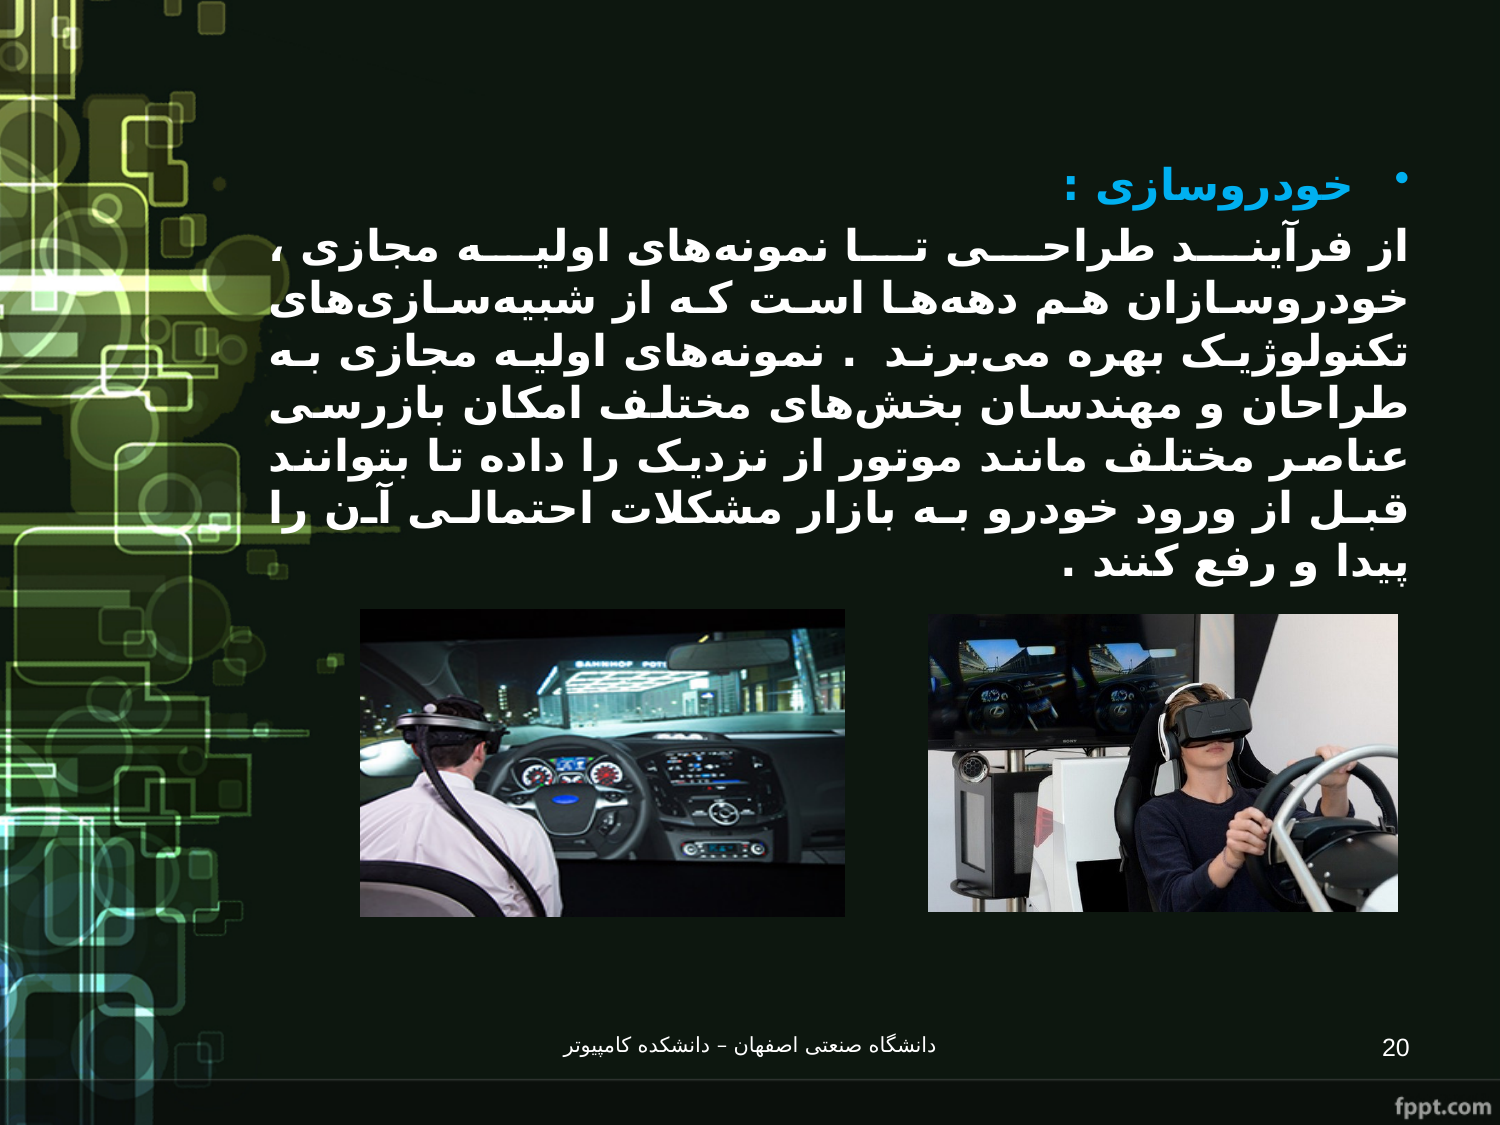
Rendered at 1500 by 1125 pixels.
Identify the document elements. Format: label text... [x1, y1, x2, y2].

list خودروسازی : از فرآیند طراحی تا نمونه‌های اولیه مجازی ، خودروسازان هم دهه‌ها است که از شبیه‌سازی‌های تکنولوژیک بهره می‌برند . نمونه‌های اولیه مجازی به طراحان و مهندسان بخش‌های مختلف امکان بازرسی عناصر مختلف مانند موتور از نزدیک را داده تا بتوانند قبل از ورود خودرو به بازار مشکلات احتمالی آن را پیدا و رفع کنند . [253, 149, 1425, 1005]
slide_number 20 [1074, 1024, 1425, 1103]
footer دانشگاه صنعتی اصفهان – دانشکده کامپیوتر [512, 1024, 988, 1103]
picture [0, 0, 1500, 1125]
